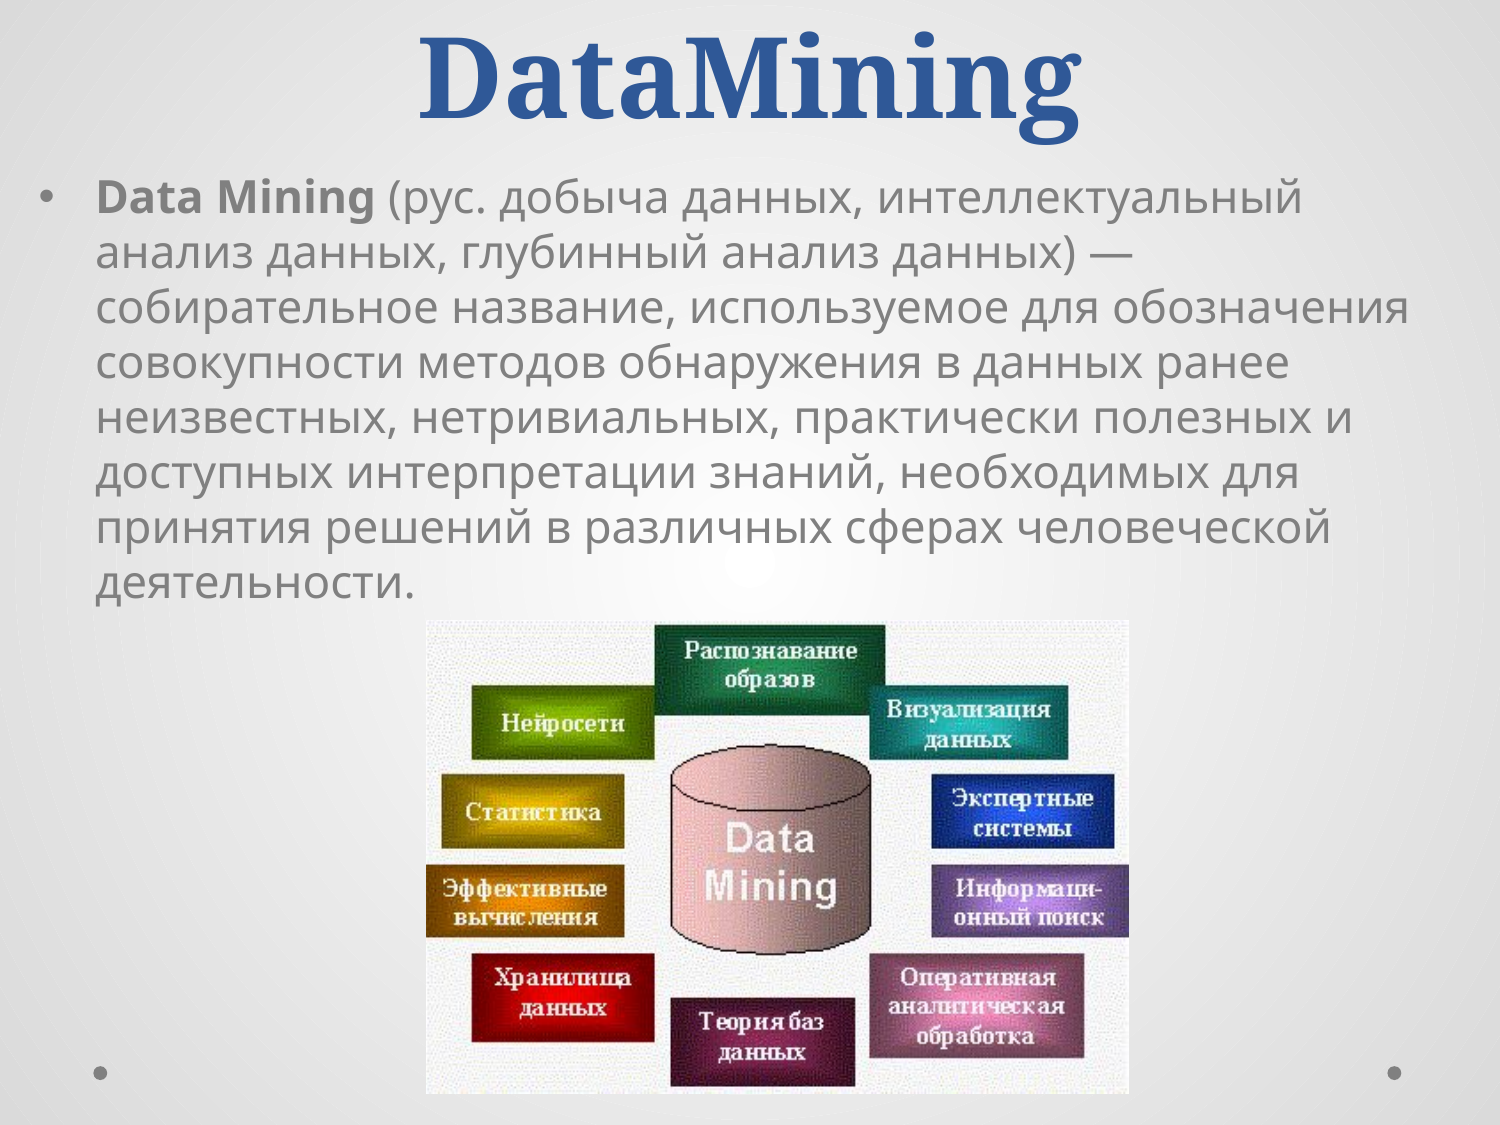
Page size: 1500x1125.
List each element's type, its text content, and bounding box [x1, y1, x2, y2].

title DataMining [0, 35, 1500, 149]
picture [425, 619, 1129, 1095]
text_box Data Mining (рус. добыча данных, интеллектуальный анализ данных, глубинный анализ данных) — собирательное название, используемое для обозначения совокупности методов обнаружения в данных ранее неизвестных, нетривиальных, практически полезных и доступных интерпретации знаний, необходимых для принятия решений в различных сферах человеческой деятельности. [23, 160, 1448, 616]
